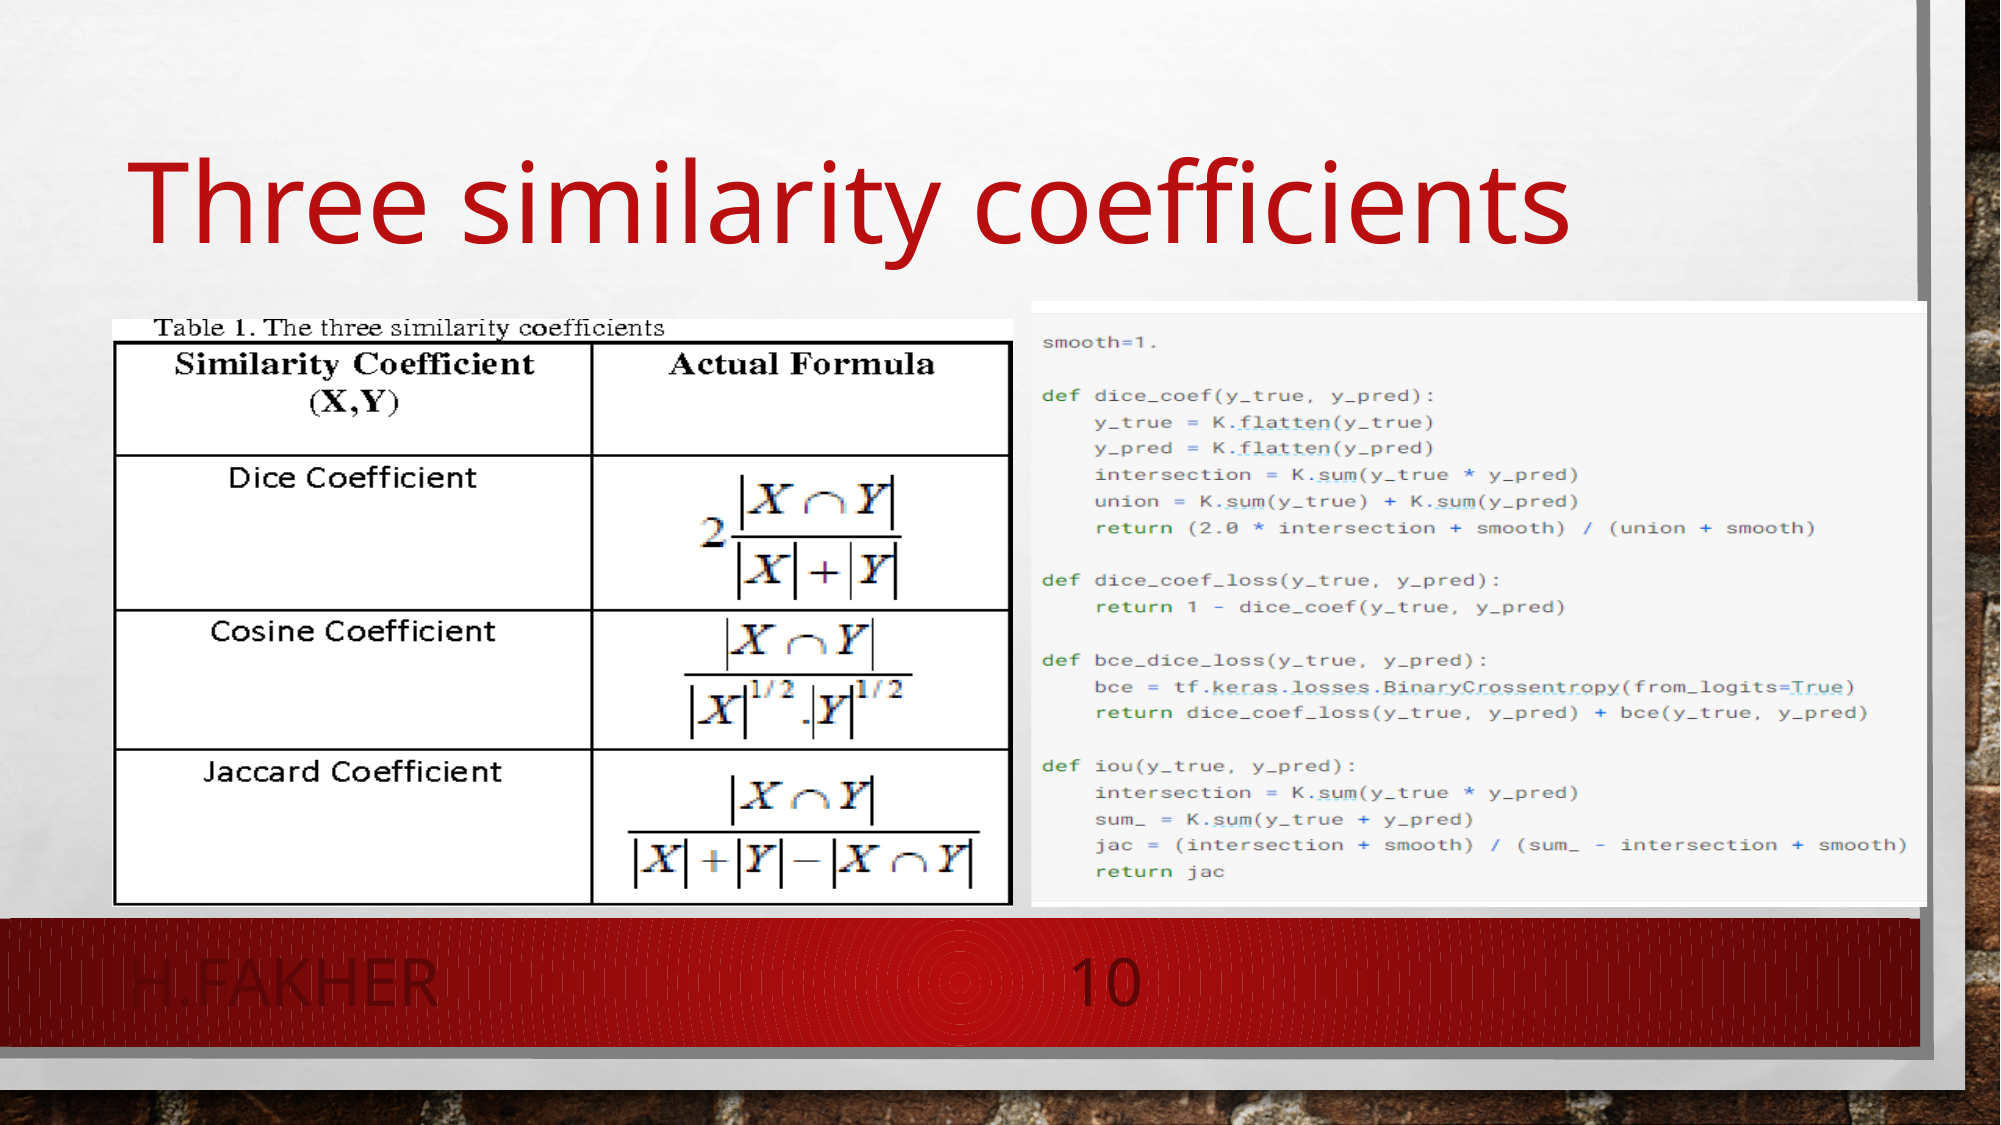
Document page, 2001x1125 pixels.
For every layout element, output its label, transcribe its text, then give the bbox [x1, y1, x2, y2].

slide_number 10 [1031, 944, 1181, 1027]
footer H.Fakher [112, 944, 1015, 1027]
title Three similarity coefficients [112, 112, 1818, 302]
picture [1031, 301, 1928, 907]
picture [112, 319, 1013, 907]
picture [0, 0, 2000, 1125]
